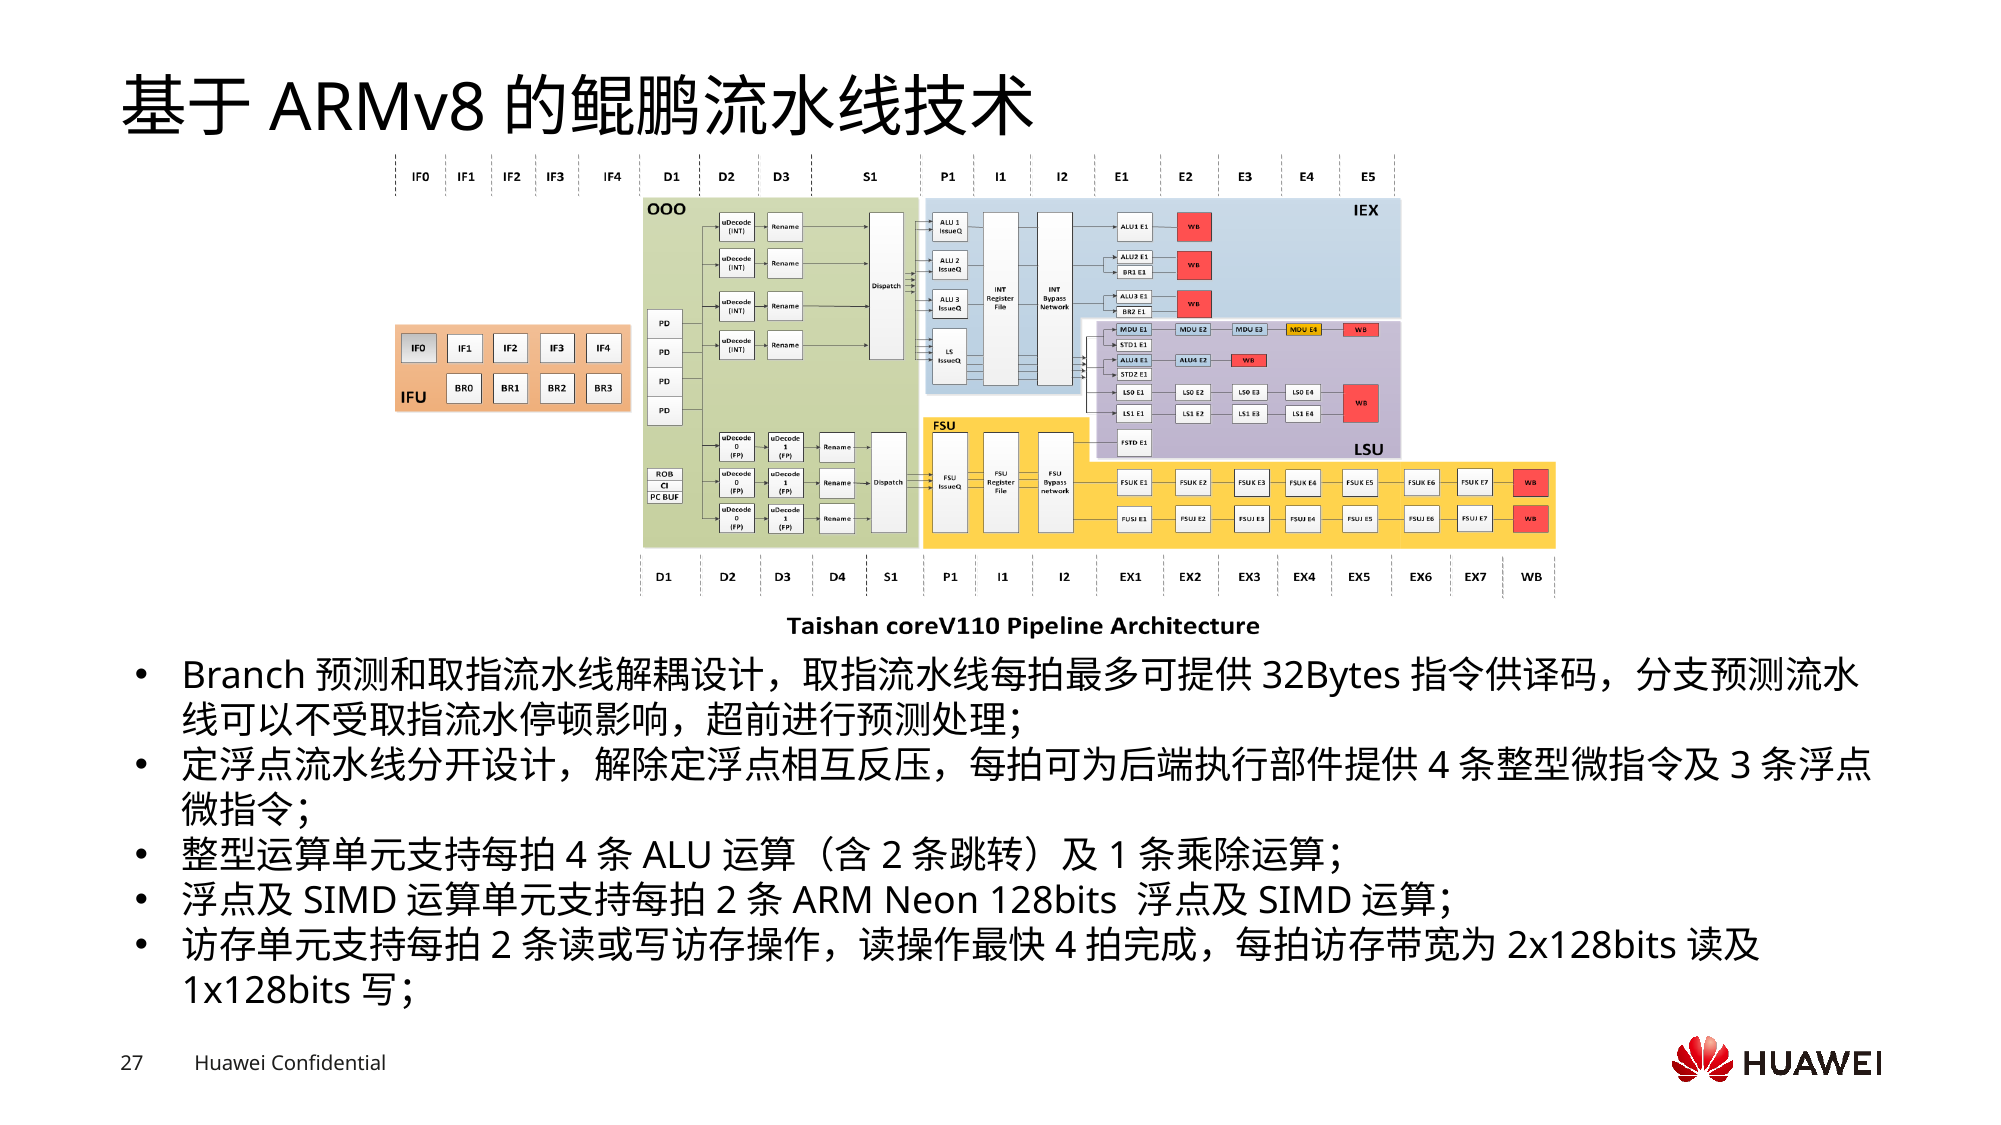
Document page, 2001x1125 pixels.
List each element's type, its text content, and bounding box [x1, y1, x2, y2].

picture [1672, 1036, 1881, 1082]
picture [395, 154, 1556, 642]
title 基于ARMv8的鲲鹏流水线技术 [120, 73, 1880, 154]
text_box Branch预测和取指流水线解耦设计，取指流水线每拍最多可提供32Bytes指令供译码，分支预测流水线可以不受取指流水停顿影响，超前进行预测处理； 定浮点流水线分开设计，解除定浮点相互反压，每拍可为后端执行部件提供4条整型微指令及3条浮点微指令； 整型运算单元支持每拍4条ALU运算（含2条跳转）及1条乘除运算； 浮点及SIMD运算单元支持每拍2条ARM Neon 128bits 浮点及SIMD运算； 访存单元支持每拍2条读或写访存操作，读操作最快4拍完成，每拍访存带宽为2x128bits读及1x128bits写； [120, 643, 1910, 1019]
